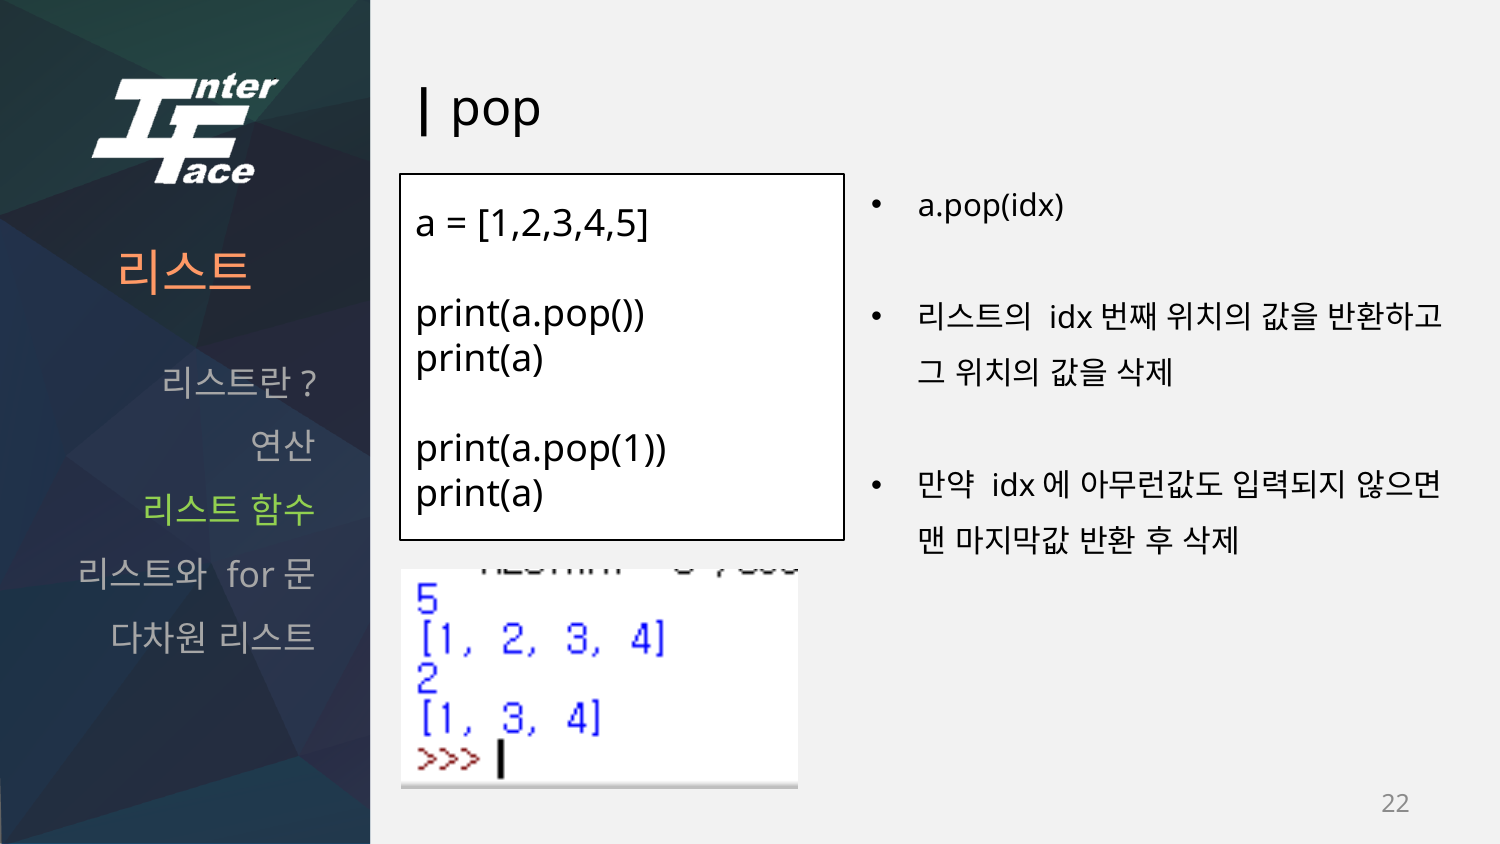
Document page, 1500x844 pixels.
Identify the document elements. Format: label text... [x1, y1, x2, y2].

picture [401, 569, 798, 790]
text_box a = [1,2,3,4,5] print(a.pop()) print(a) print(a.pop(1)) print(a) [398, 172, 846, 542]
picture [0, 0, 371, 844]
text_box a.pop(idx) 리스트의 idx번째 위치의 값을 반환하고 그 위치의 값을 삭제 만약 idx에 아무런값도 입력되지 않으면 맨 마지막값 반환 후 삭제 [856, 158, 1500, 567]
text_box | pop [395, 68, 939, 143]
slide_number 22 [1074, 782, 1425, 827]
